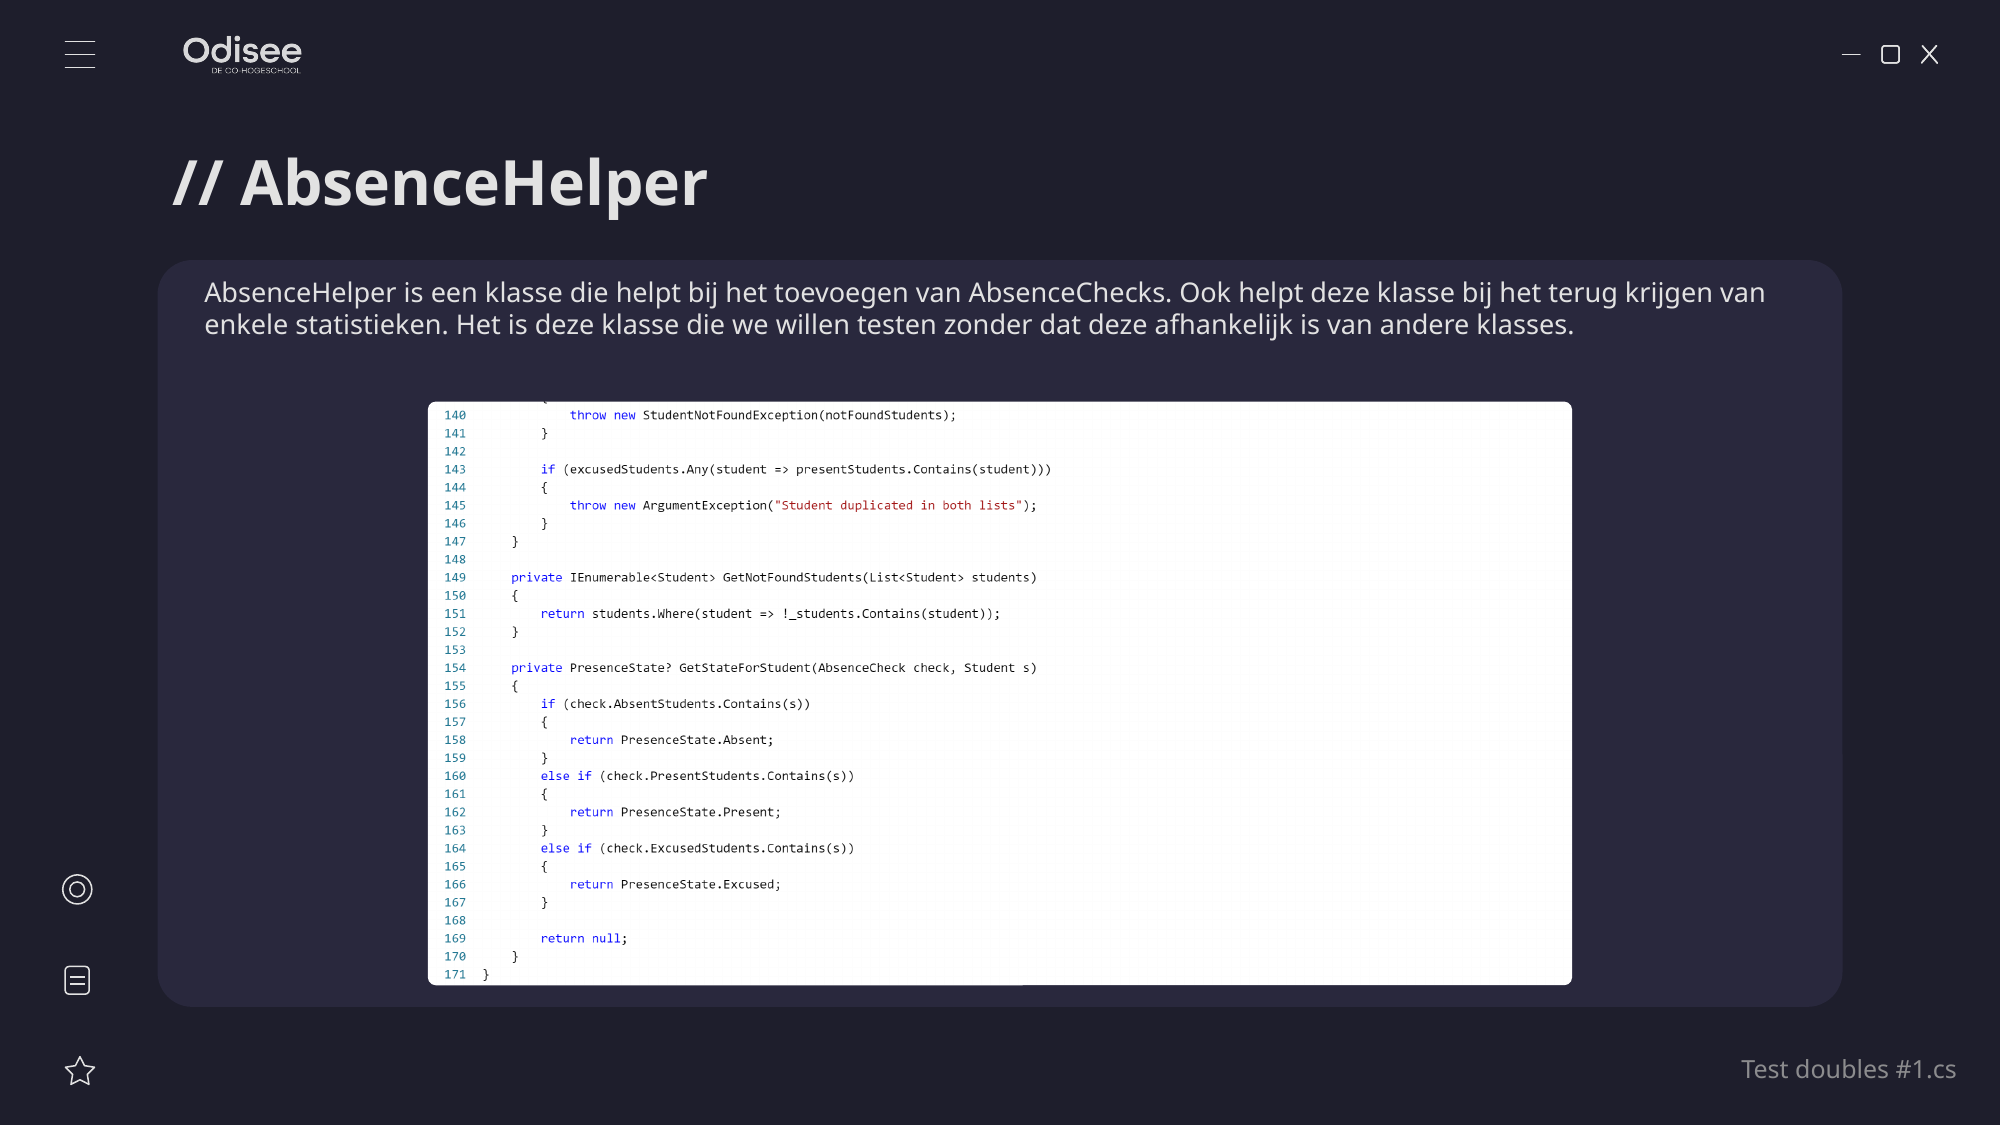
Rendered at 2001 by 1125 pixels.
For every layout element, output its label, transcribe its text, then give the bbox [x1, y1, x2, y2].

picture [157, 10, 328, 99]
footer Test doubles #1.cs [1506, 1040, 1973, 1101]
picture [427, 401, 1573, 986]
list AbsenceHelper is een klasse die helpt bij het toevoegen van AbsenceChecks. Ook helpt deze klasse bij het terug krijgen van enkele statistieken. Het is deze klasse die we willen testen zonder dat deze afhankelijk is van andere klasses. [157, 260, 1843, 1000]
title // AbsenceHelper [157, 118, 1843, 244]
